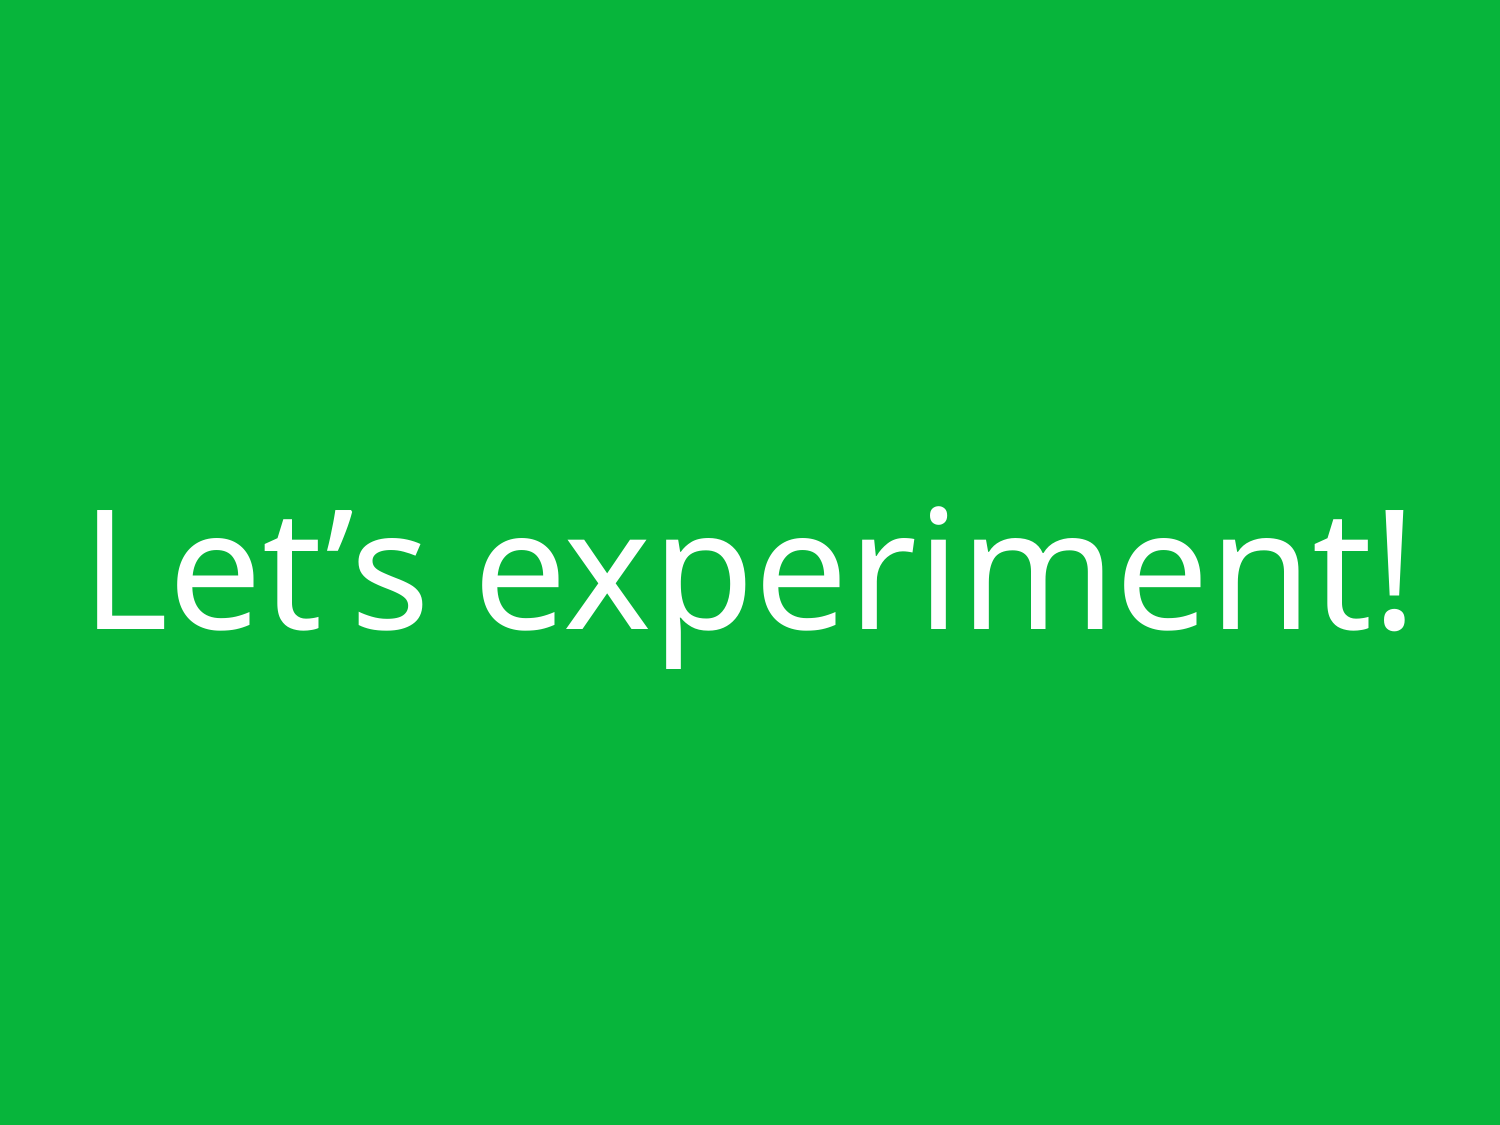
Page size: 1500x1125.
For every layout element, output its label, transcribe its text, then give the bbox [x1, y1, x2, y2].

title Let’s experiment! [0, 0, 1500, 1125]
